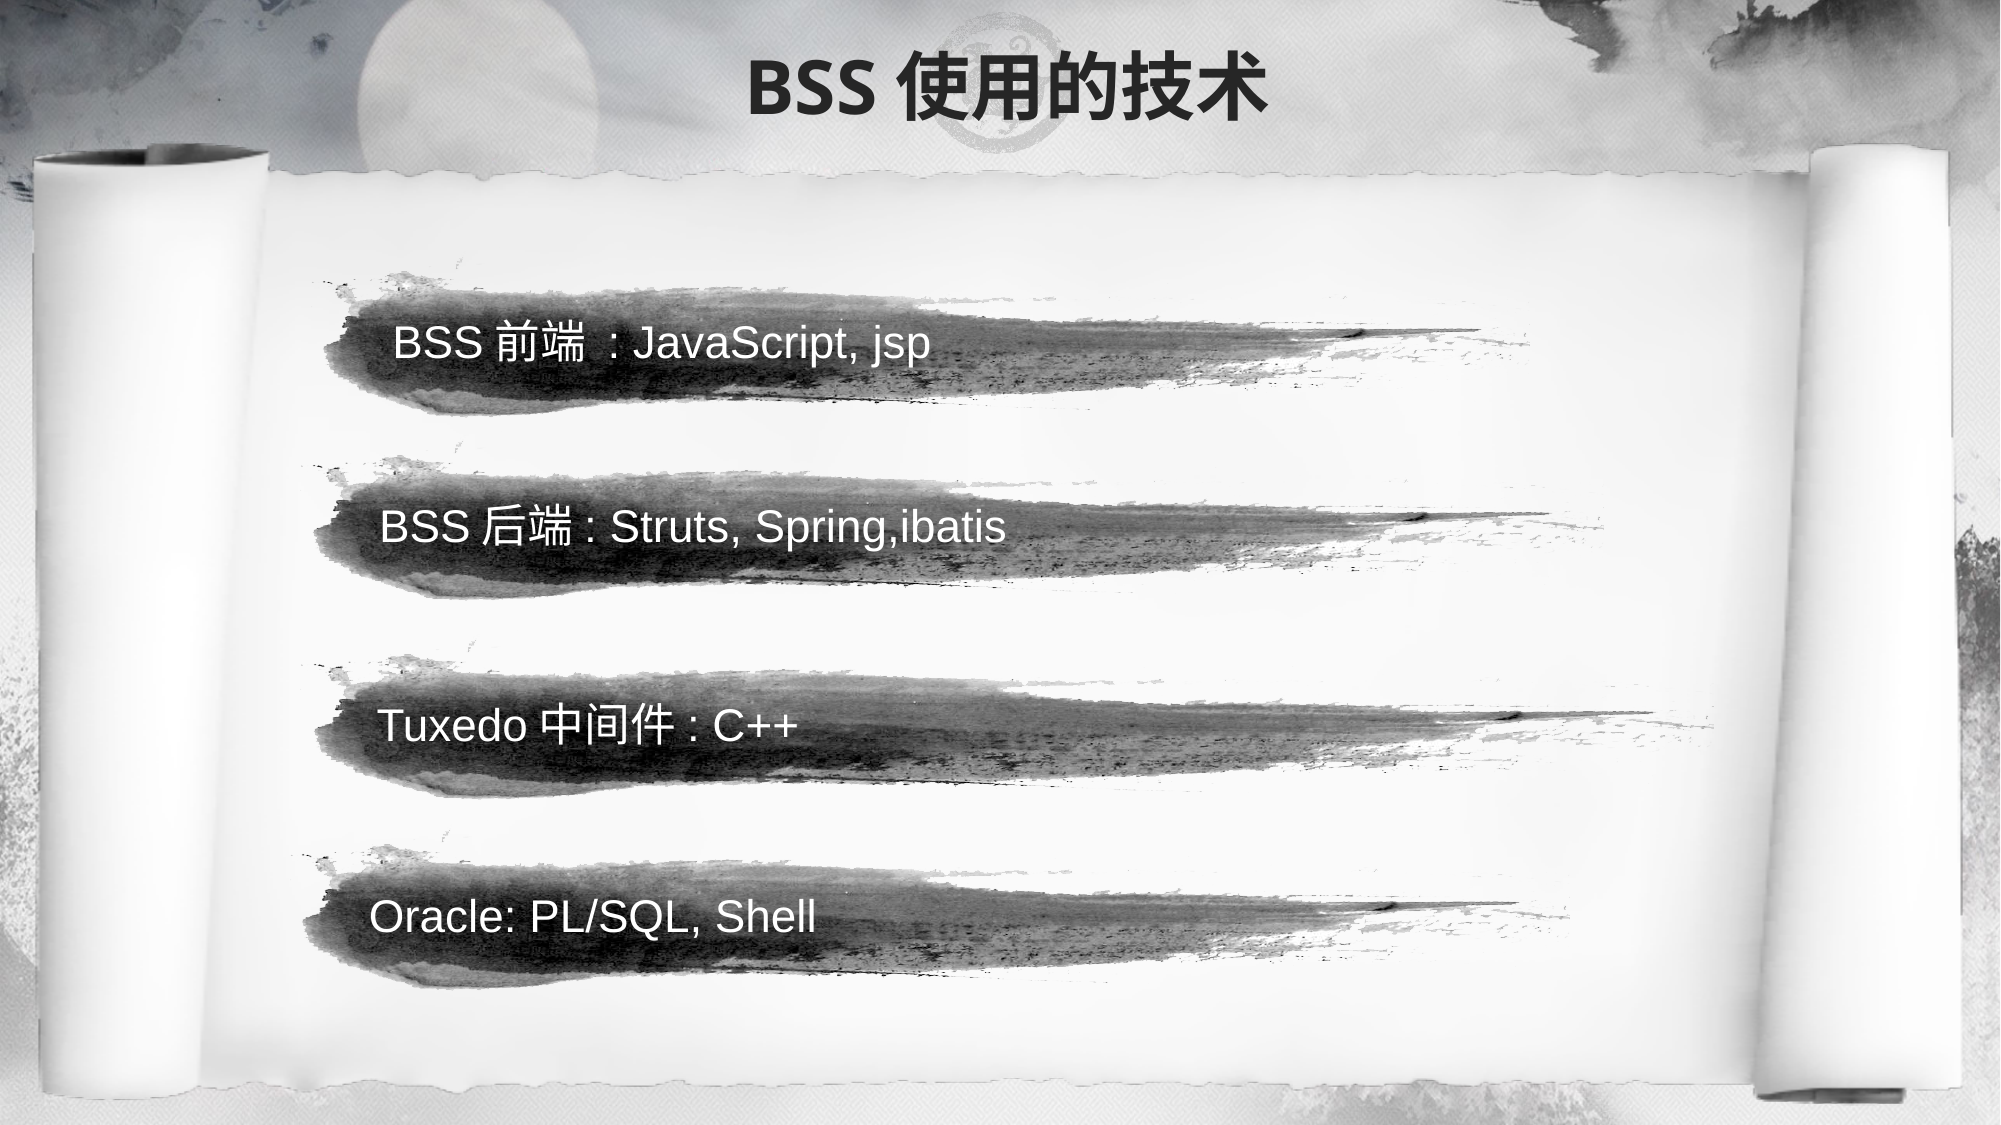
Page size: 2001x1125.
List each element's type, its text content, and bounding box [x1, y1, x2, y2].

text_box BSS使用的技术 [586, 32, 1429, 138]
picture [0, 0, 2001, 1125]
